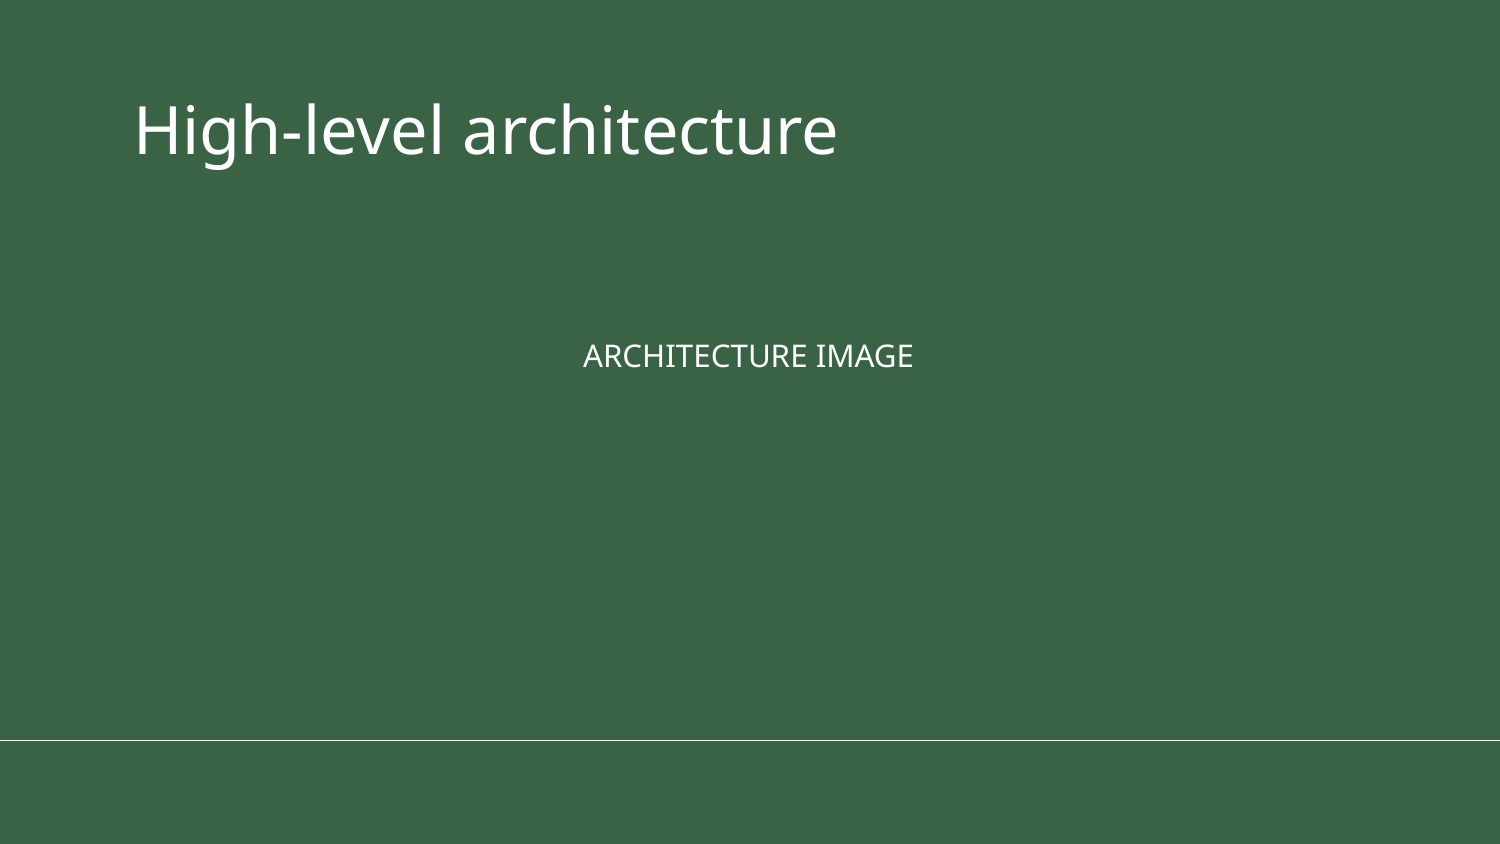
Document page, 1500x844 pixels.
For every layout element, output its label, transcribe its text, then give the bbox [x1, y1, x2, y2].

title High-level architecture [118, 72, 1382, 167]
list ARCHITECTURE IMAGE [118, 171, 1382, 526]
